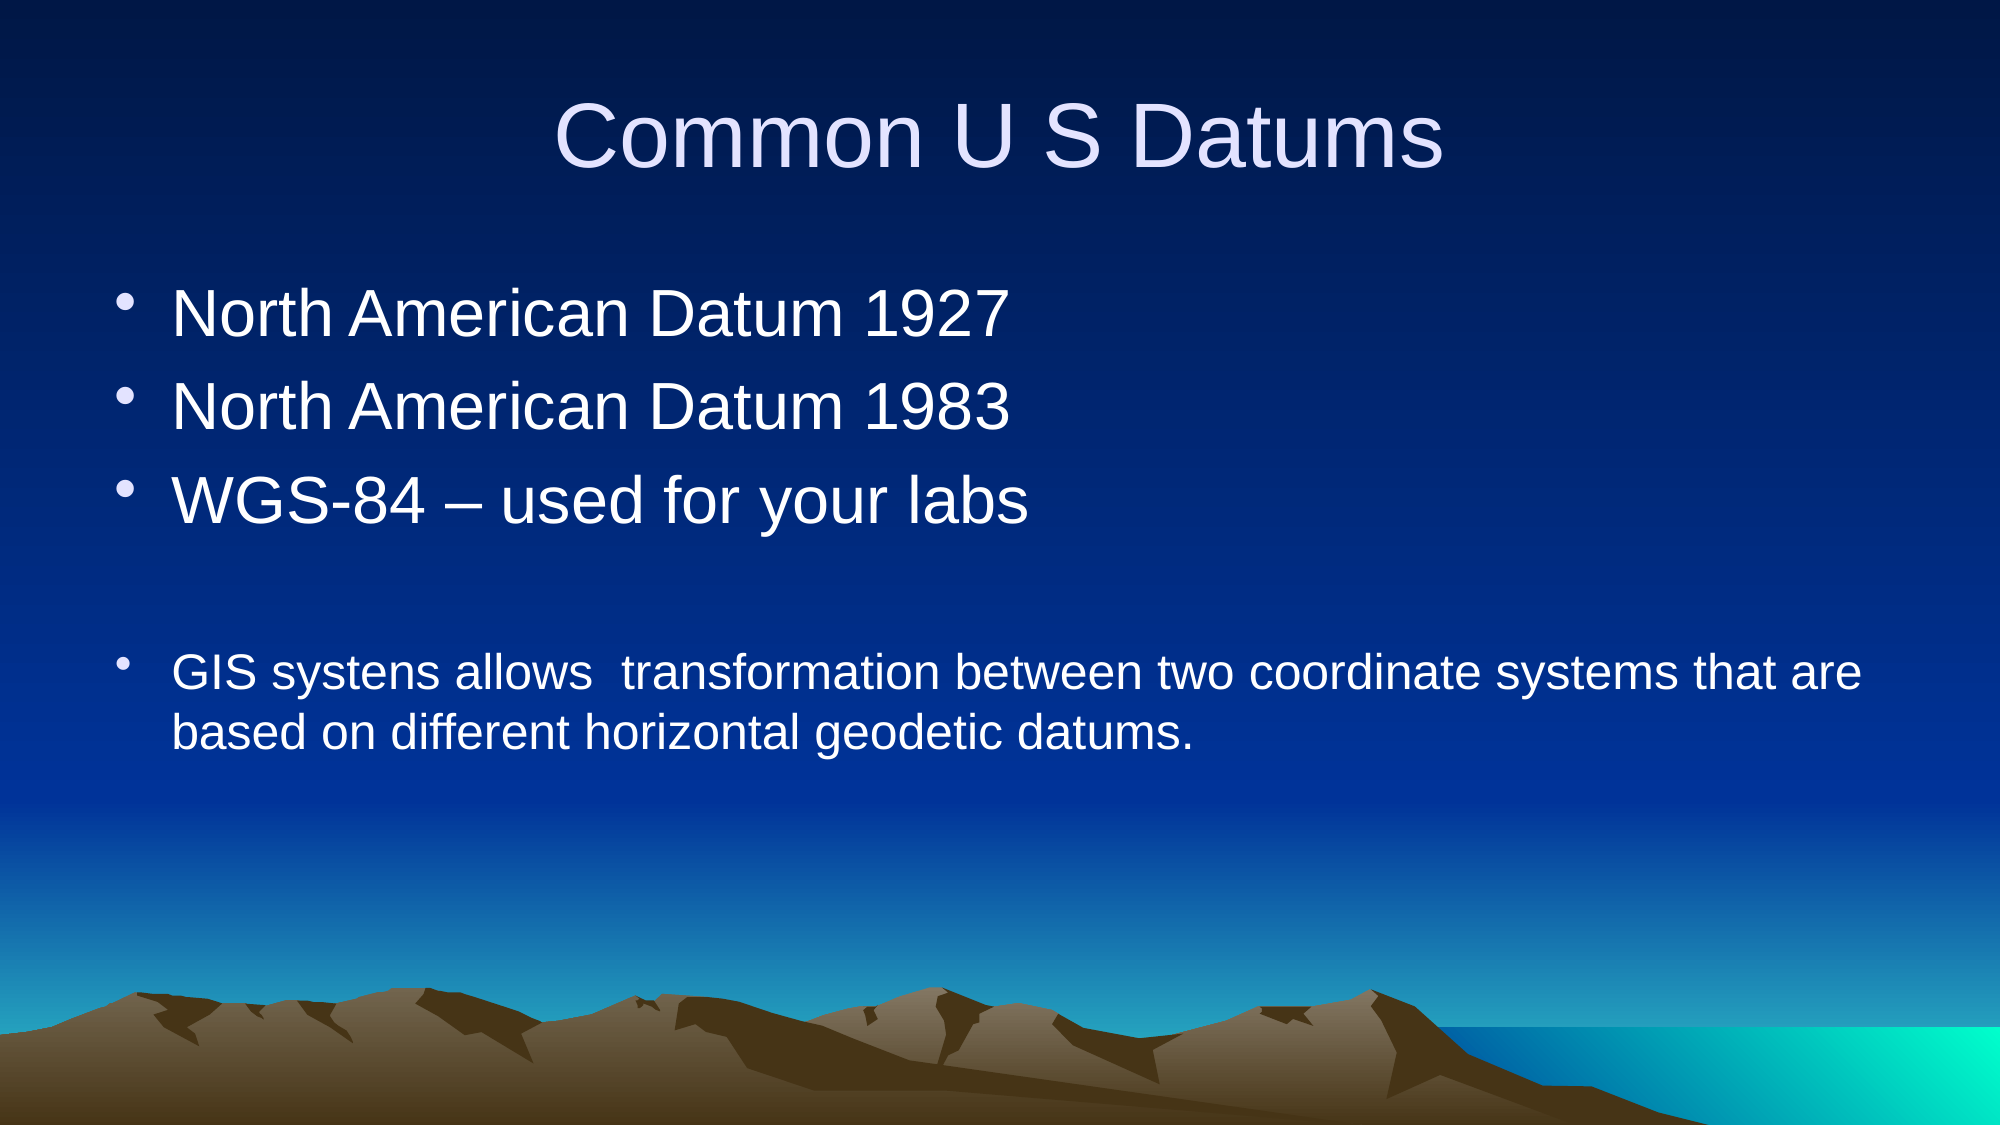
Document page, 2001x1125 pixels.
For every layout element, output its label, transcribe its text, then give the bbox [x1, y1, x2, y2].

title Common U S Datums [99, 37, 1901, 226]
list North American Datum 1927 North American Datum 1983 WGS-84 – used for your labs GIS systens allows transformation between two coordinate systems that are based on different horizontal geodetic datums. [99, 262, 1900, 1000]
